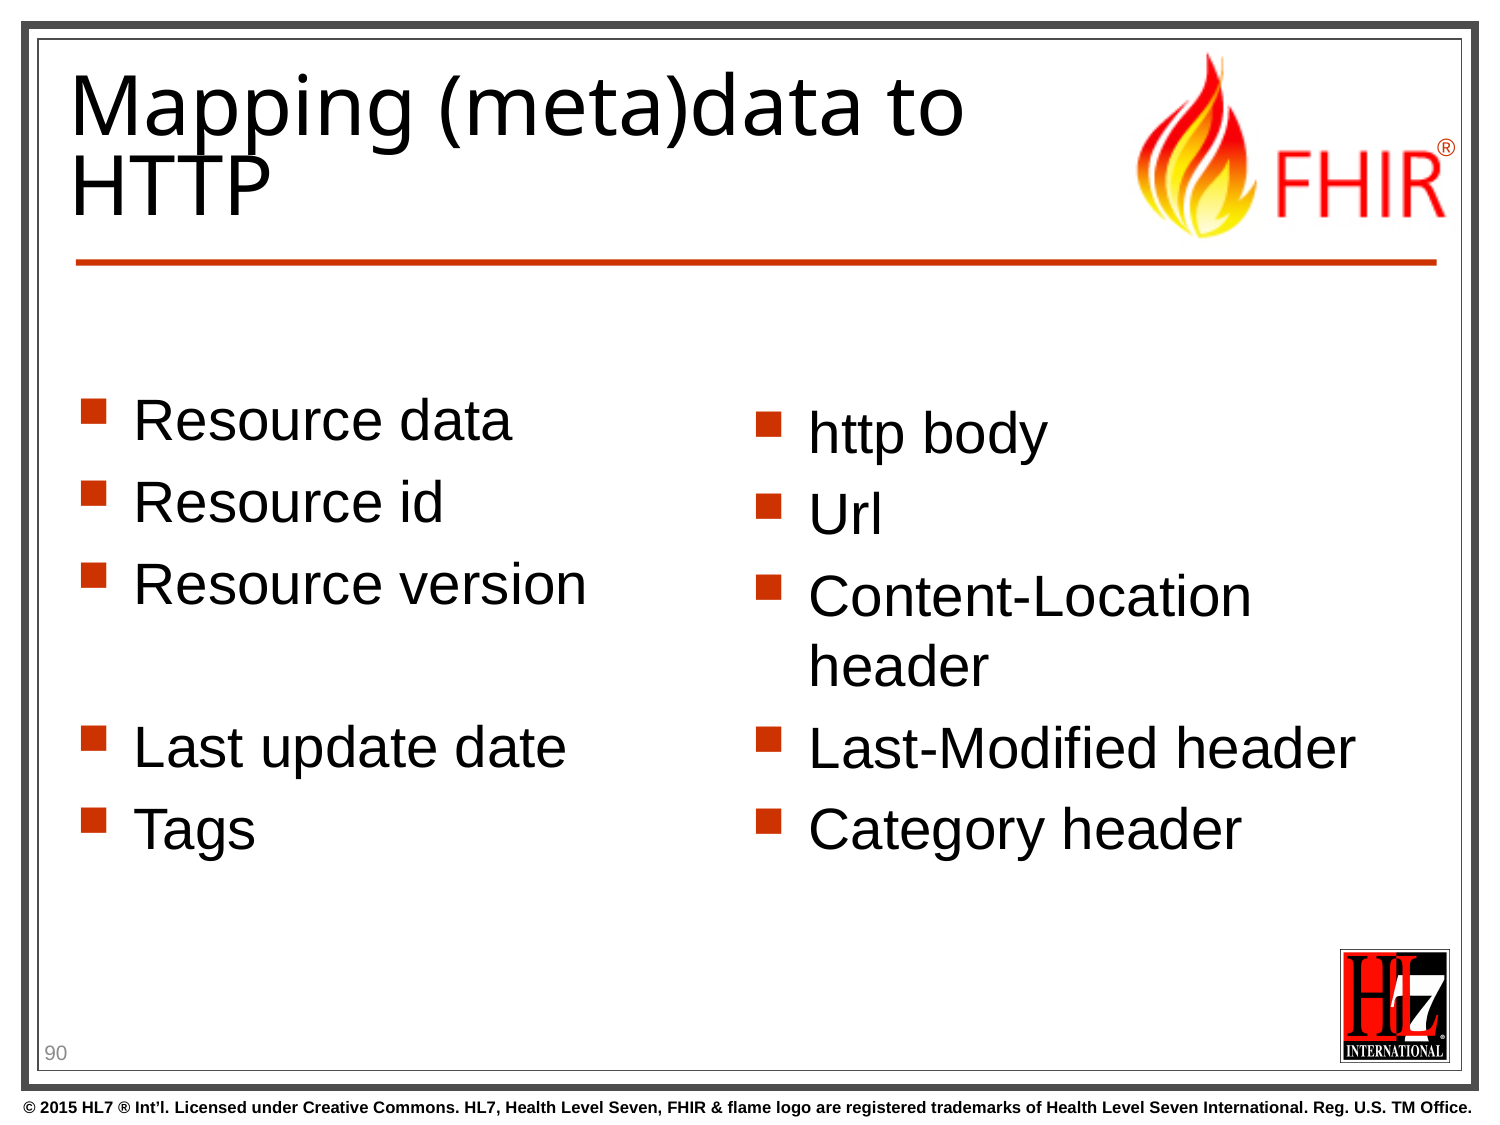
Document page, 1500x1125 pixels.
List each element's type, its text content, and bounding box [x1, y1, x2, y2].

slide_number 90 [29, 1034, 148, 1071]
list Resource data Resource id Resource version Last update date Tags [62, 375, 738, 800]
picture [1340, 949, 1450, 1063]
list http body Url Content-Location header Last-Modified header Category header [737, 387, 1413, 825]
picture [1124, 42, 1458, 249]
title Mapping (meta)data to HTTP [53, 54, 1128, 249]
